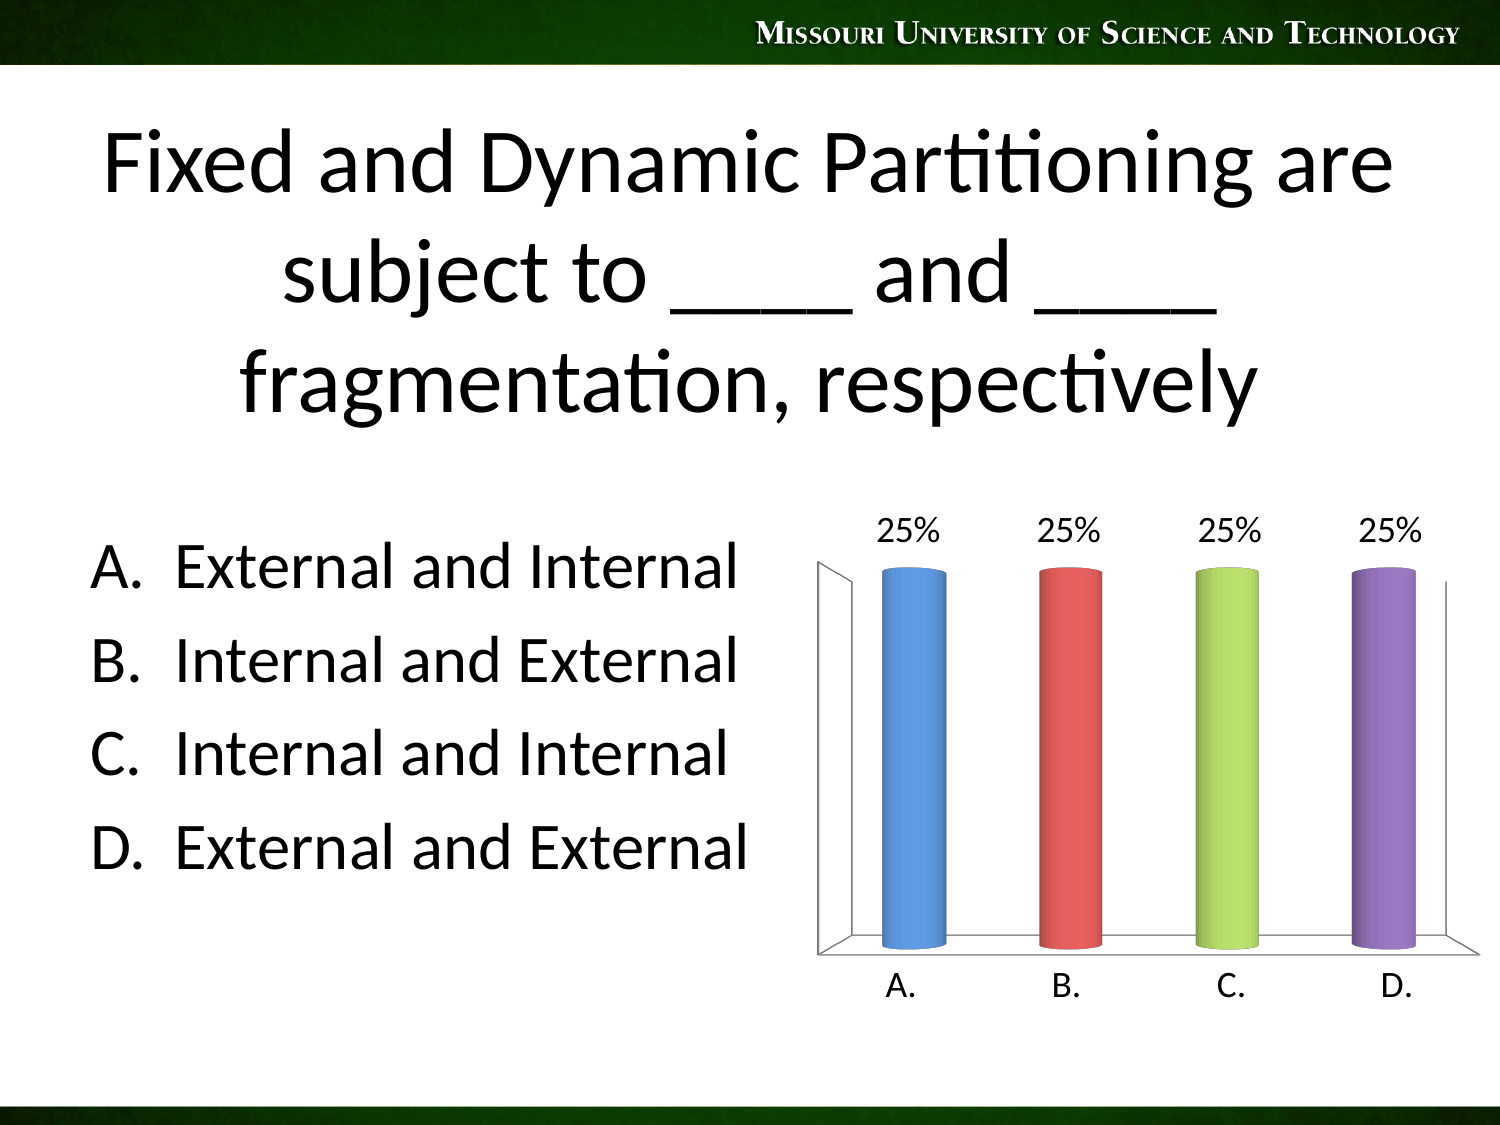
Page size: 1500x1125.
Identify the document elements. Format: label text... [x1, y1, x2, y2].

chart [802, 514, 1490, 1107]
picture [0, 464, 1500, 1125]
list External and Internal Internal and External Internal and Internal External and External [75, 514, 792, 1005]
picture [0, 0, 1500, 67]
title Fixed and Dynamic Partitioning are subject to ____ and ____ fragmentation, respectively [0, 67, 1500, 464]
